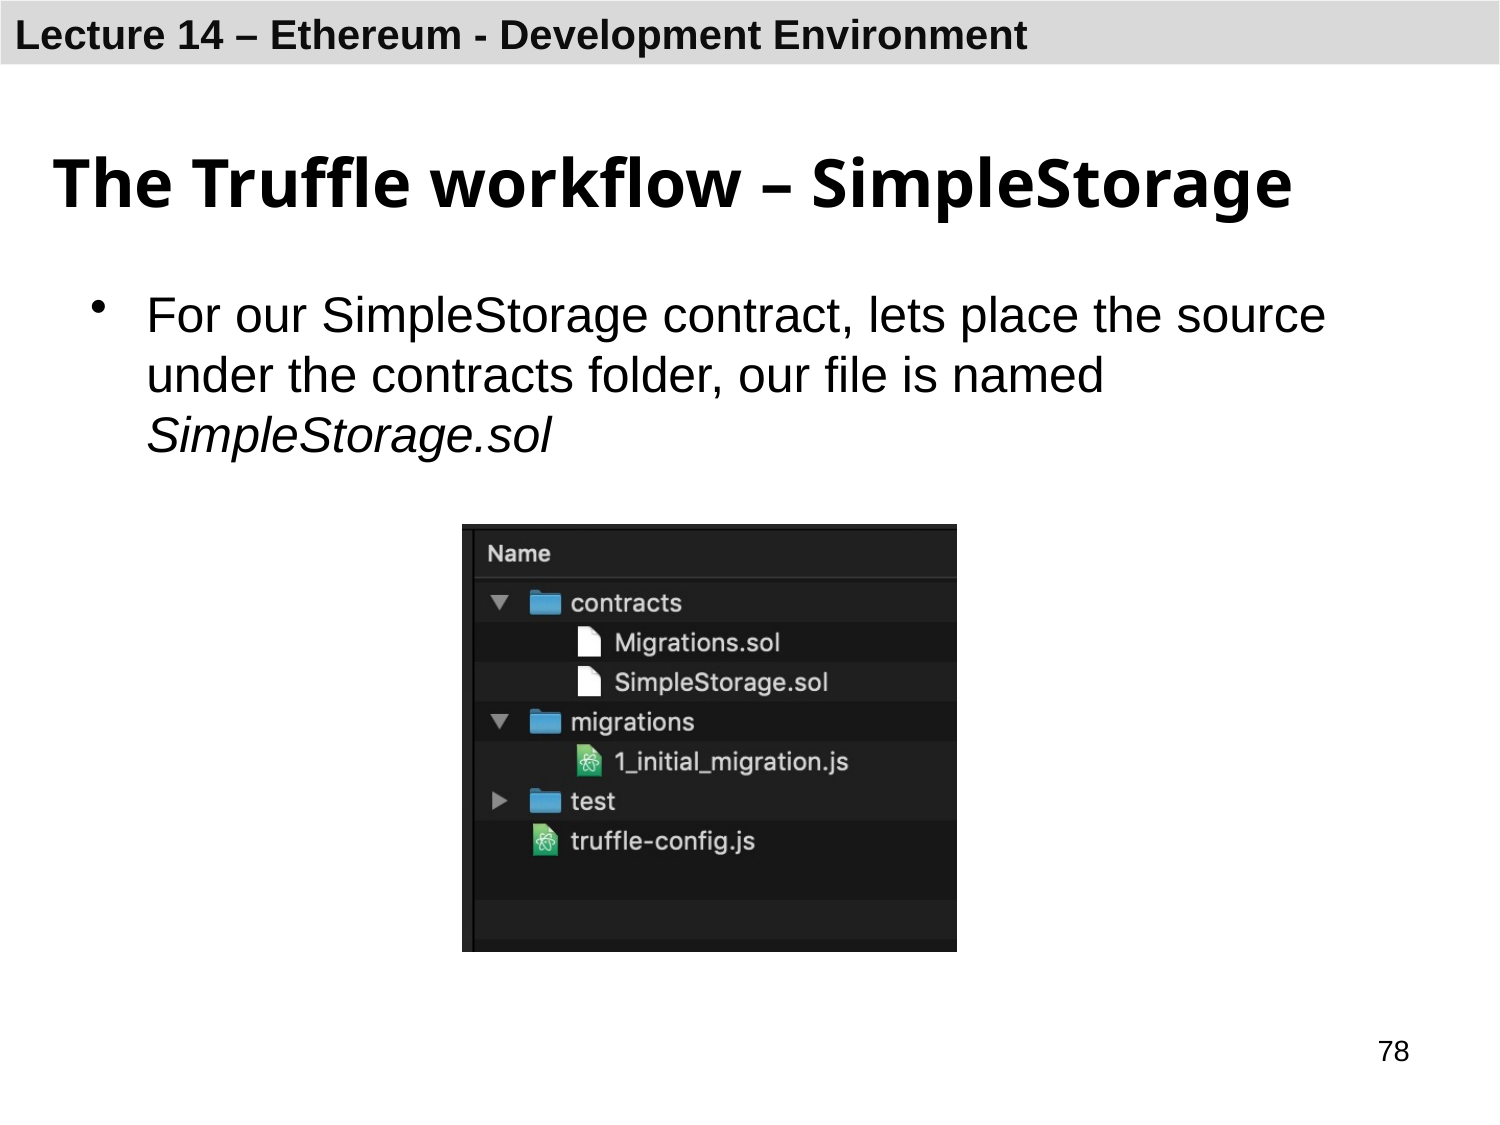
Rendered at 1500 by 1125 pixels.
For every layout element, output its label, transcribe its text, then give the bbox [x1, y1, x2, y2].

slide_number 78 [1074, 1024, 1425, 1103]
list For our SimpleStorage contract, lets place the source under the contracts folder, our file is named SimpleStorage.sol [75, 275, 1425, 963]
picture [462, 524, 957, 953]
title The Truffle workflow – SimpleStorage [37, 125, 1388, 238]
